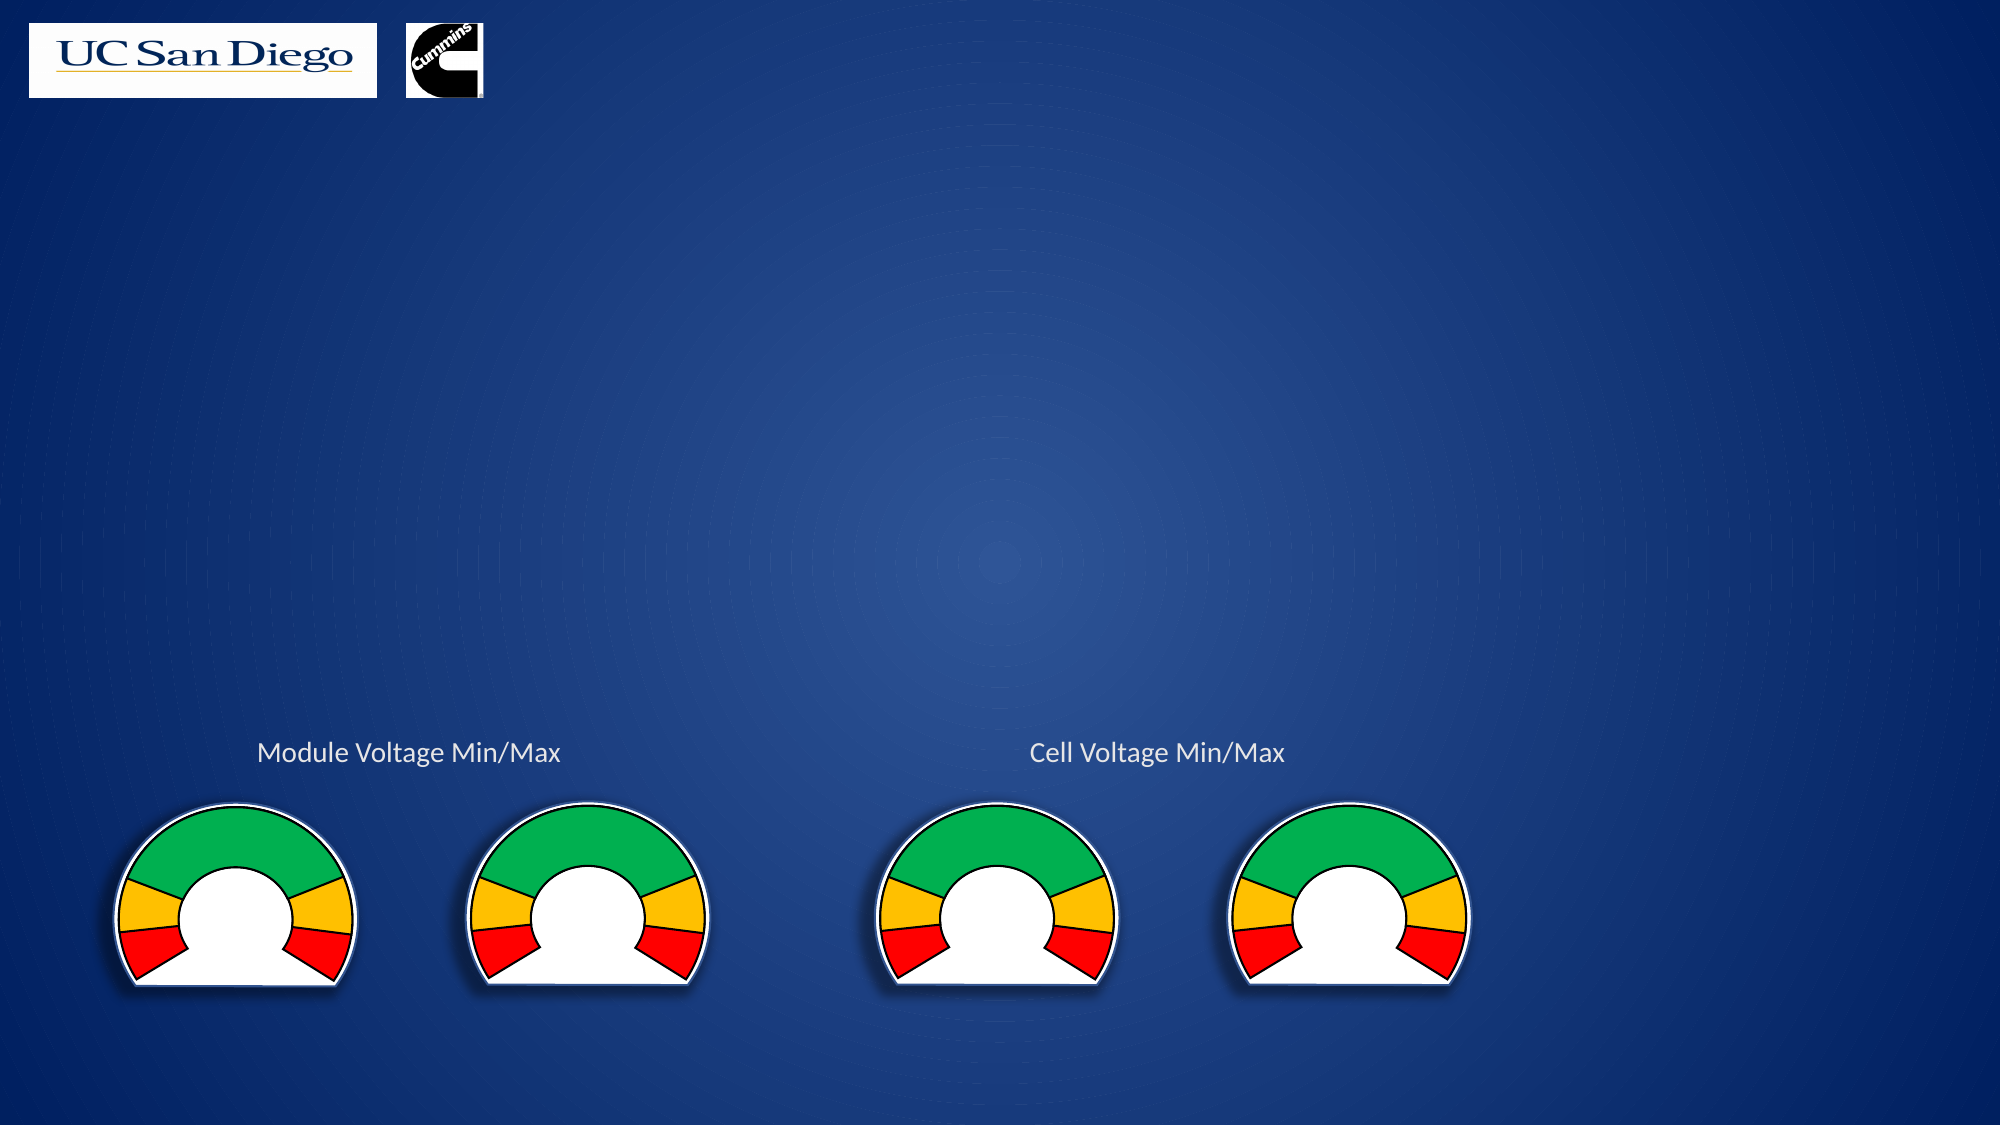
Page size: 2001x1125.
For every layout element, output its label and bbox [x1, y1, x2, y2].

text_box [874, 801, 1120, 1035]
text_box [465, 801, 711, 1035]
text_box [1226, 801, 1472, 1035]
text_box [0, 0, 2000, 1125]
text_box [113, 802, 358, 1036]
